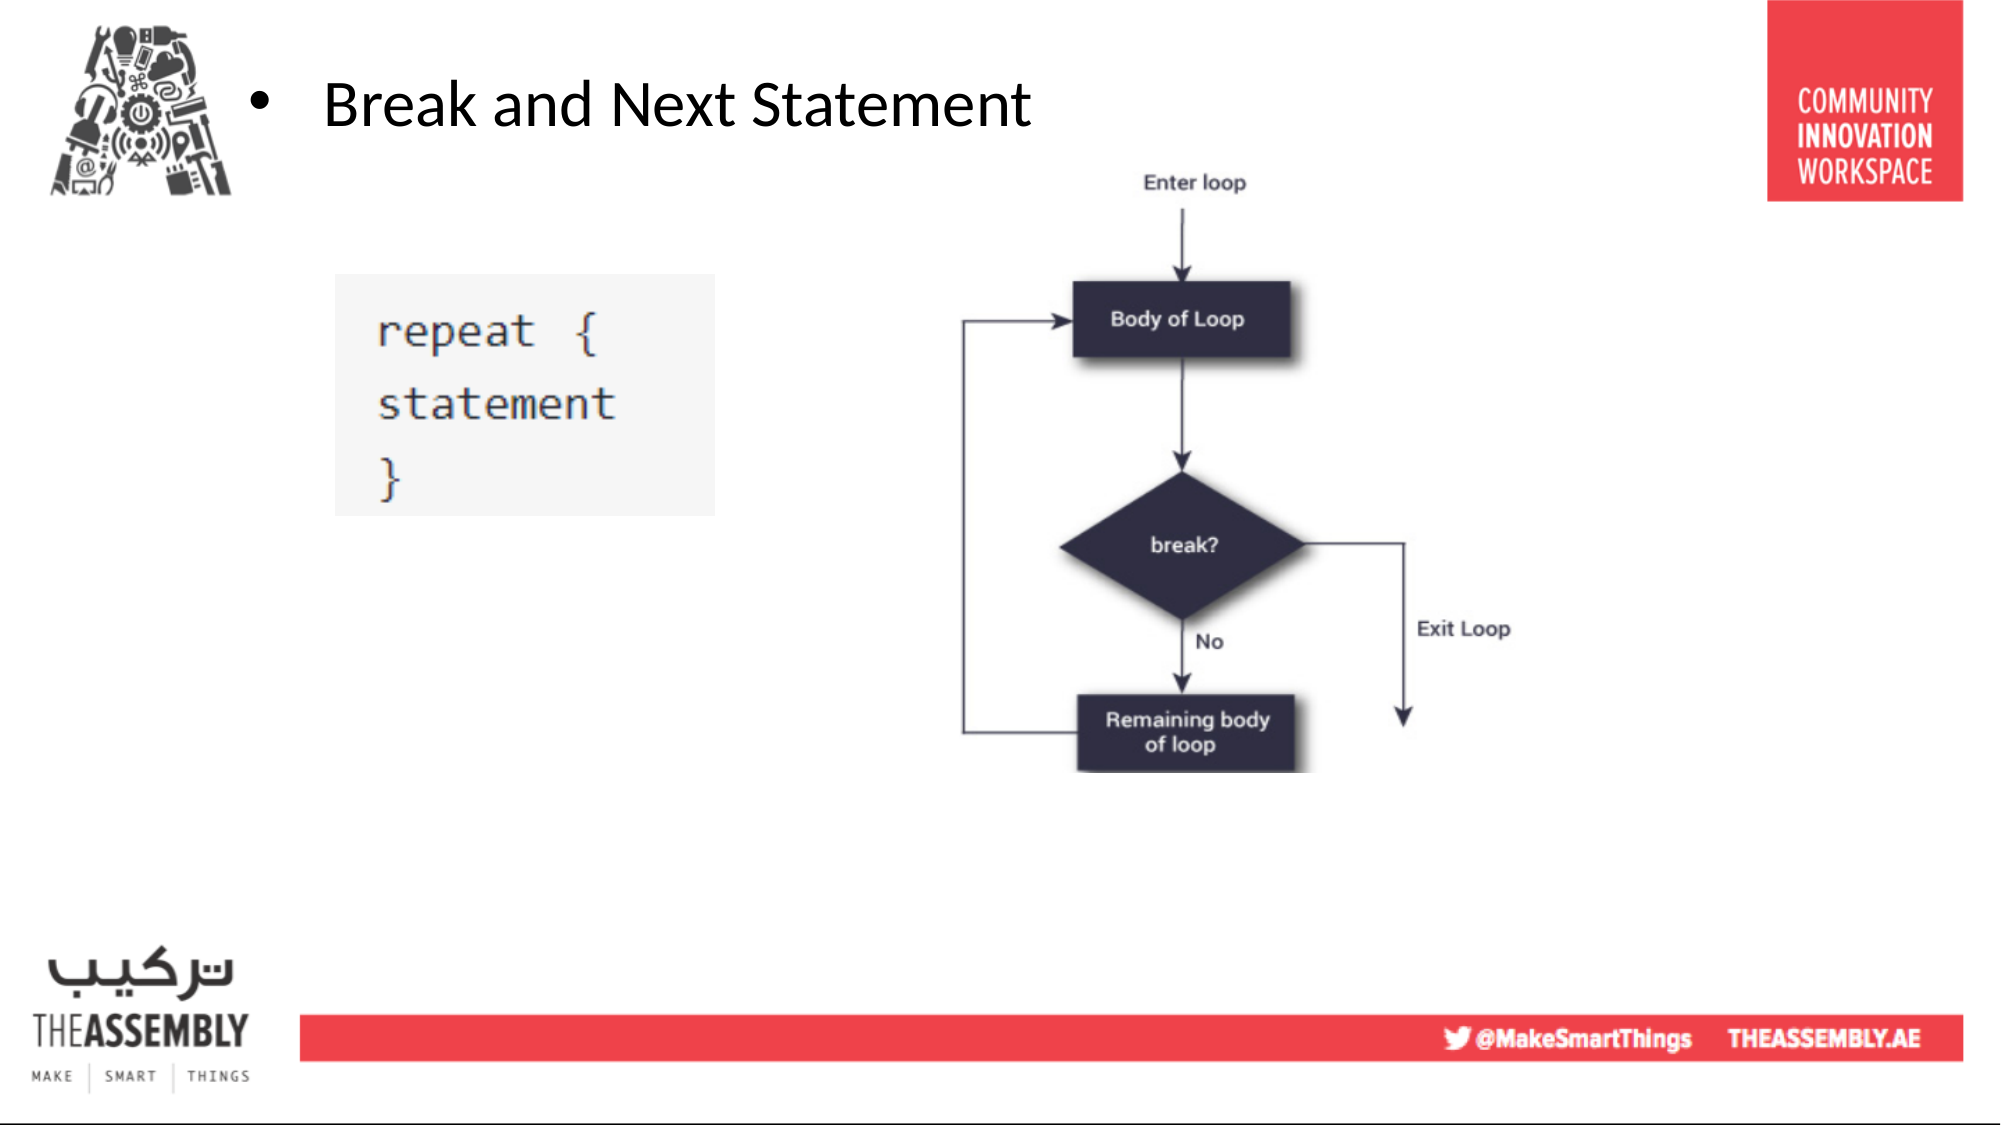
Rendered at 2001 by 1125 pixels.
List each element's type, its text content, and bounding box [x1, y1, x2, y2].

picture [335, 274, 715, 516]
picture [0, 0, 2001, 1125]
text_box Break and Next Statement [217, 52, 1049, 147]
text_box [0, 0, 1721, 578]
